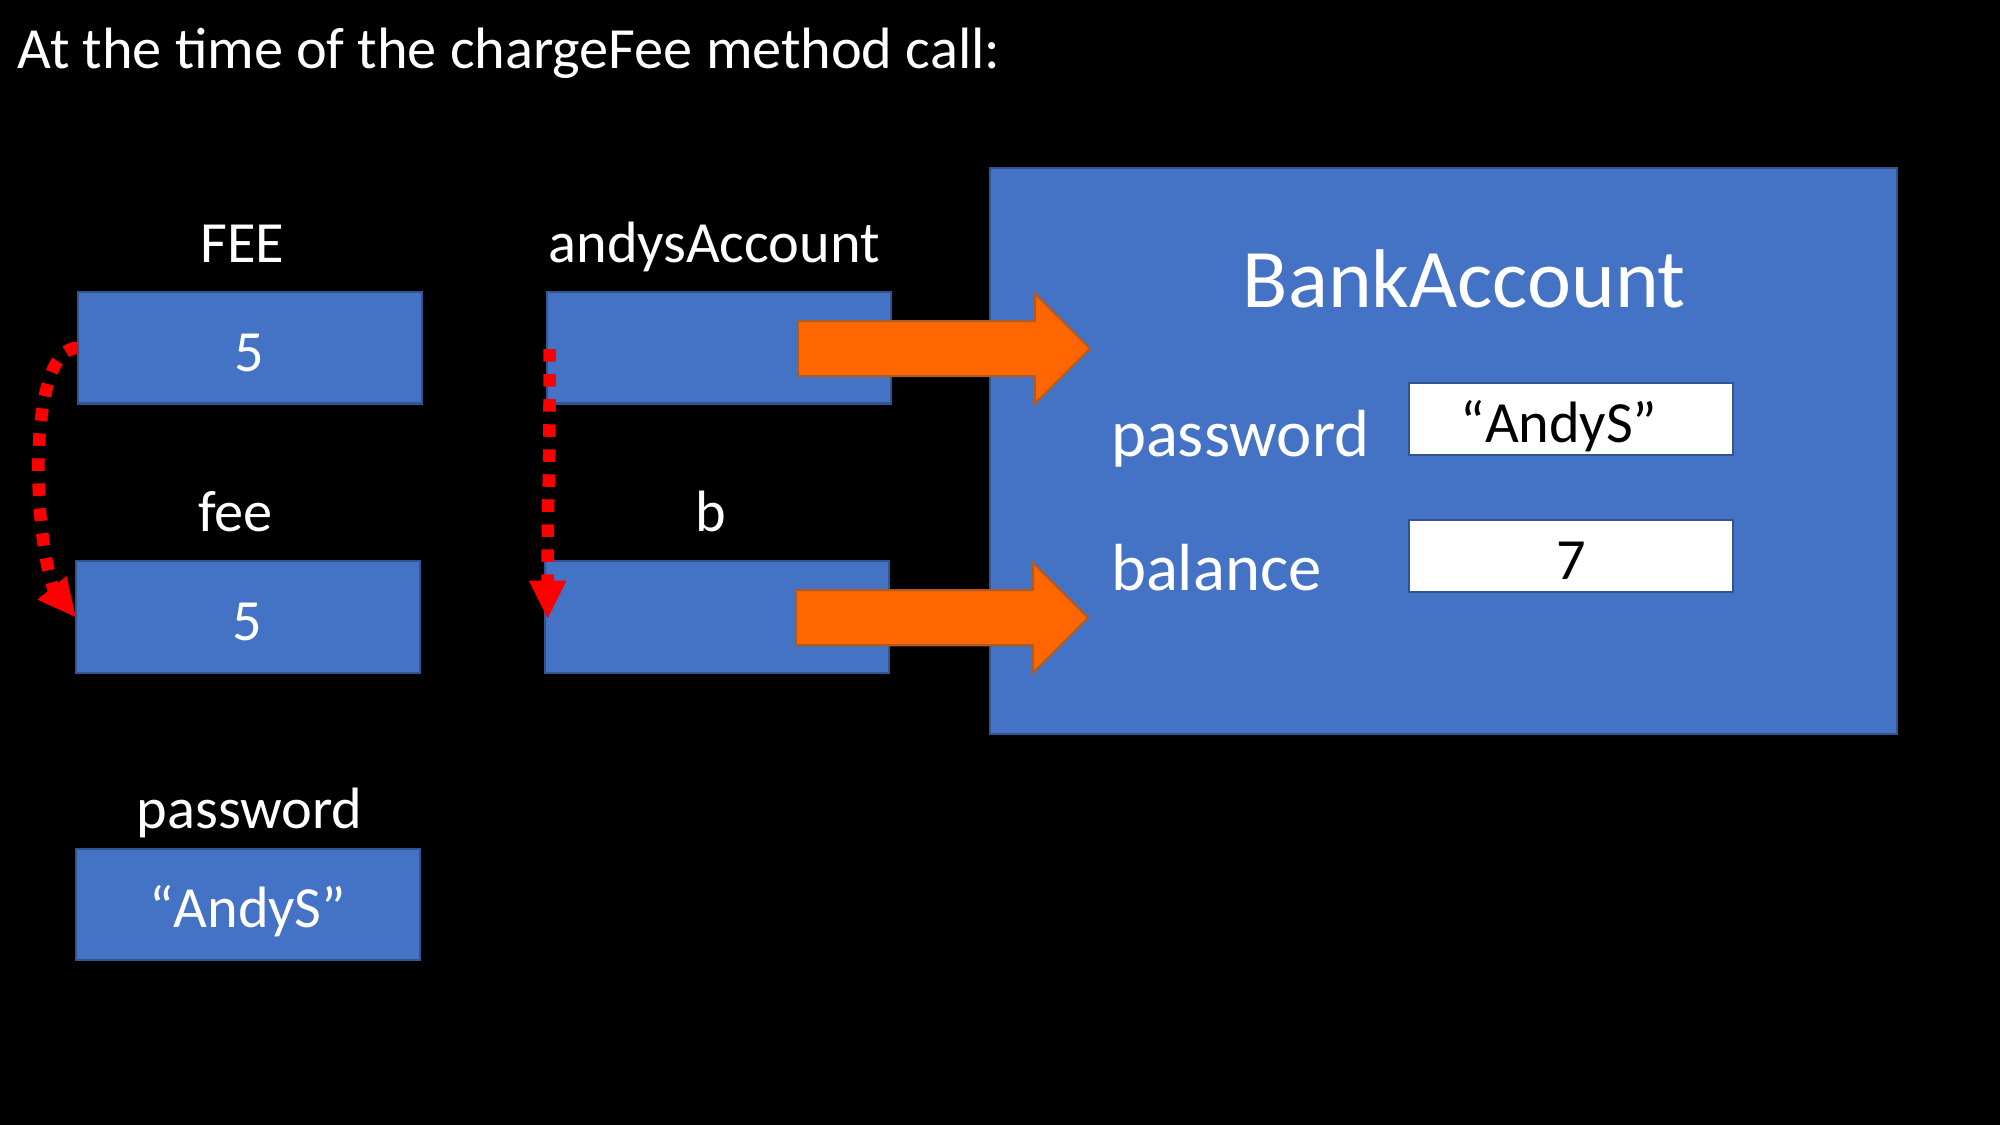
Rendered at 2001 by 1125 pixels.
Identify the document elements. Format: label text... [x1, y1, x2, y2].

text_box fee b [550, 465, 989, 551]
text_box password [122, 762, 387, 848]
text_box 5 [75, 560, 421, 674]
text_box [794, 589, 989, 647]
text_box “AndyS” [75, 848, 421, 961]
text_box At the time of the chargeFee method call: [3, 3, 1143, 88]
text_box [77, 196, 1091, 404]
text_box [544, 560, 890, 674]
text_box fee b [183, 465, 547, 551]
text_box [989, 167, 1898, 735]
